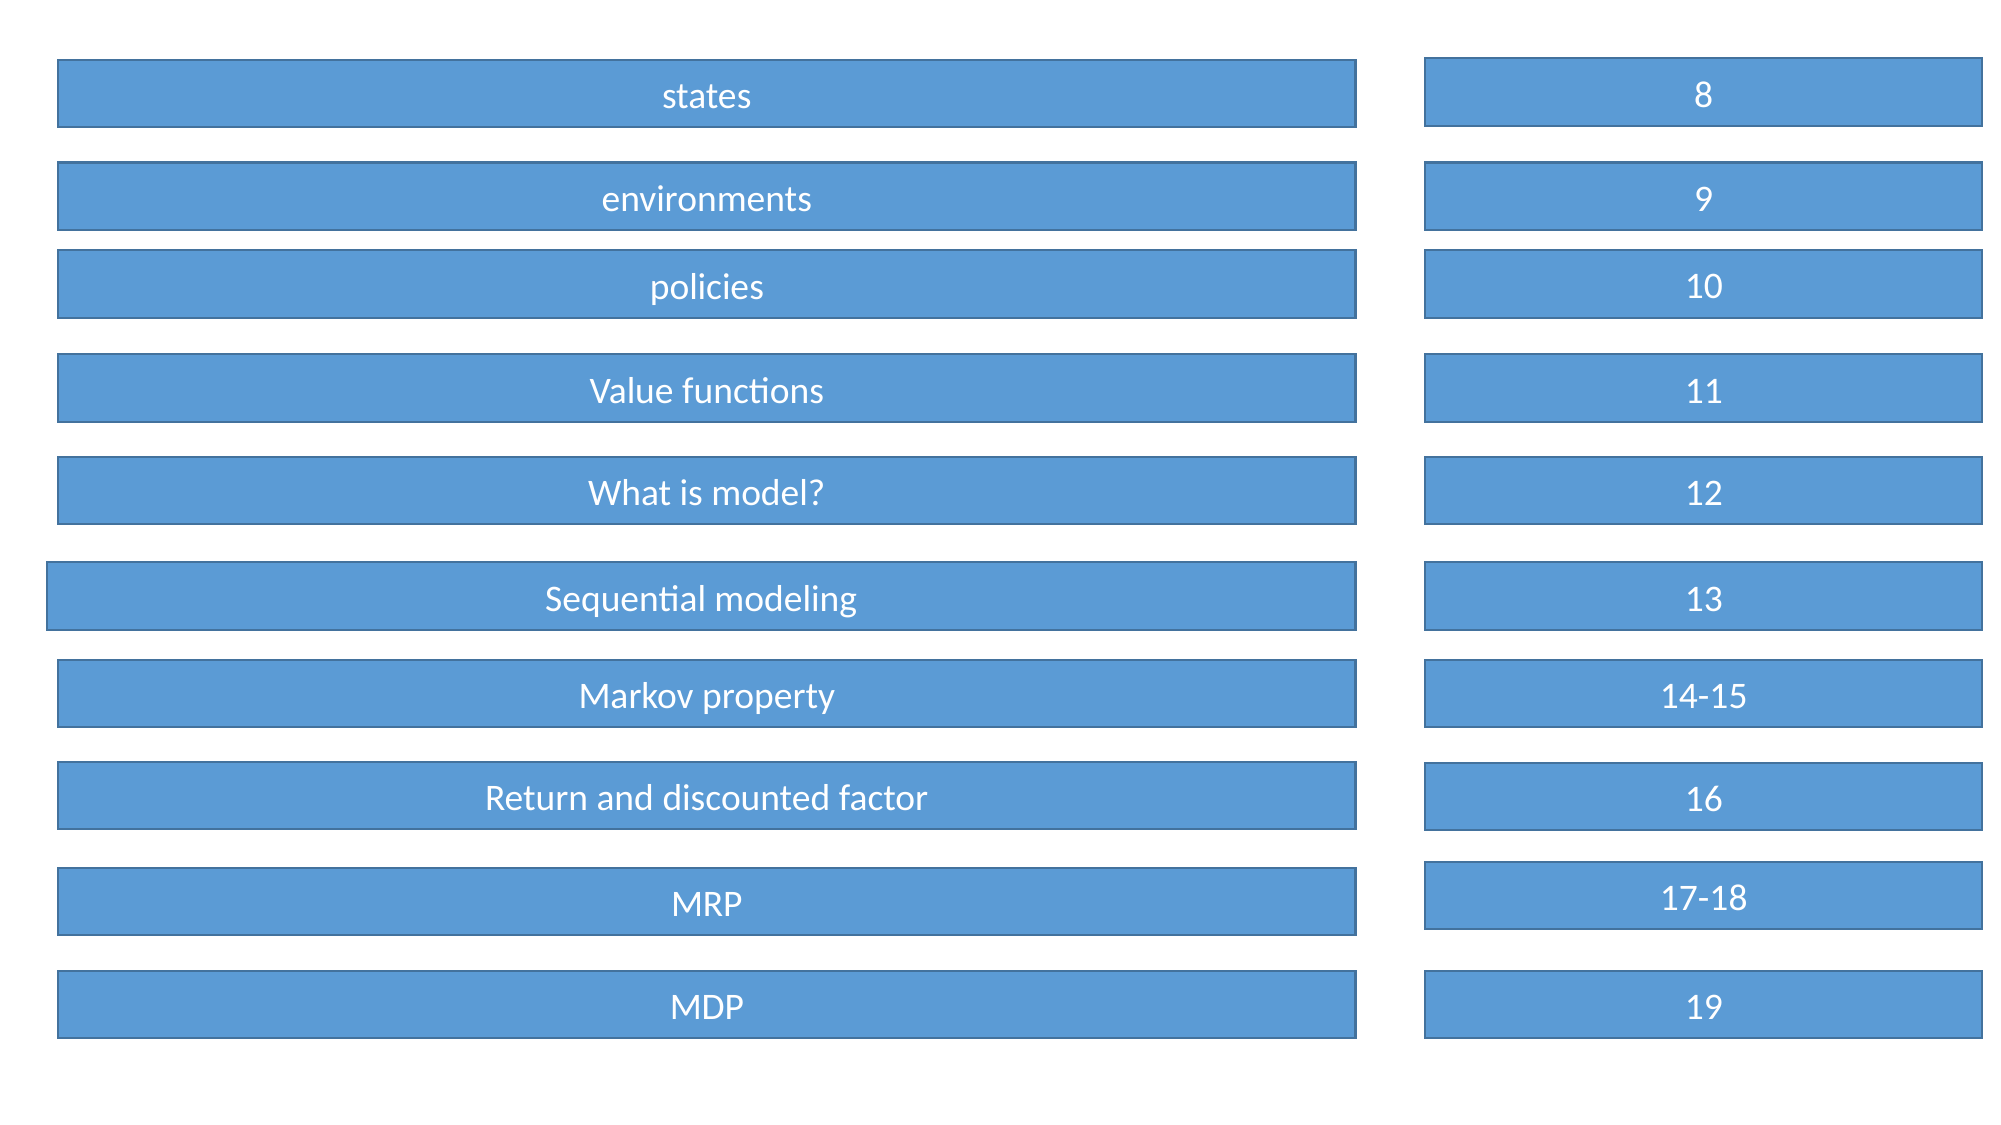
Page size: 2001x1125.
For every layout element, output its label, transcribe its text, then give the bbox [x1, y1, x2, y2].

text_box 13 [1424, 561, 1983, 631]
text_box What is model? [57, 456, 1357, 525]
text_box MRP [57, 867, 1357, 936]
text_box 14-15 [1424, 659, 1983, 728]
text_box Return and discounted factor [57, 761, 1357, 830]
text_box states [57, 59, 1357, 128]
text_box 16 [1424, 762, 1983, 831]
text_box 11 [1424, 353, 1983, 423]
text_box 19 [1424, 970, 1983, 1039]
text_box 12 [1424, 456, 1983, 525]
text_box Sequential modeling [46, 561, 1357, 631]
text_box 10 [1424, 249, 1983, 319]
text_box environments [57, 161, 1357, 231]
text_box Markov property [57, 659, 1357, 728]
text_box 9 [1424, 161, 1983, 231]
text_box 17-18 [1424, 861, 1983, 930]
text_box policies [57, 249, 1357, 319]
text_box MDP [57, 970, 1357, 1039]
text_box 8 [1424, 57, 1983, 127]
text_box Value functions [57, 353, 1357, 423]
